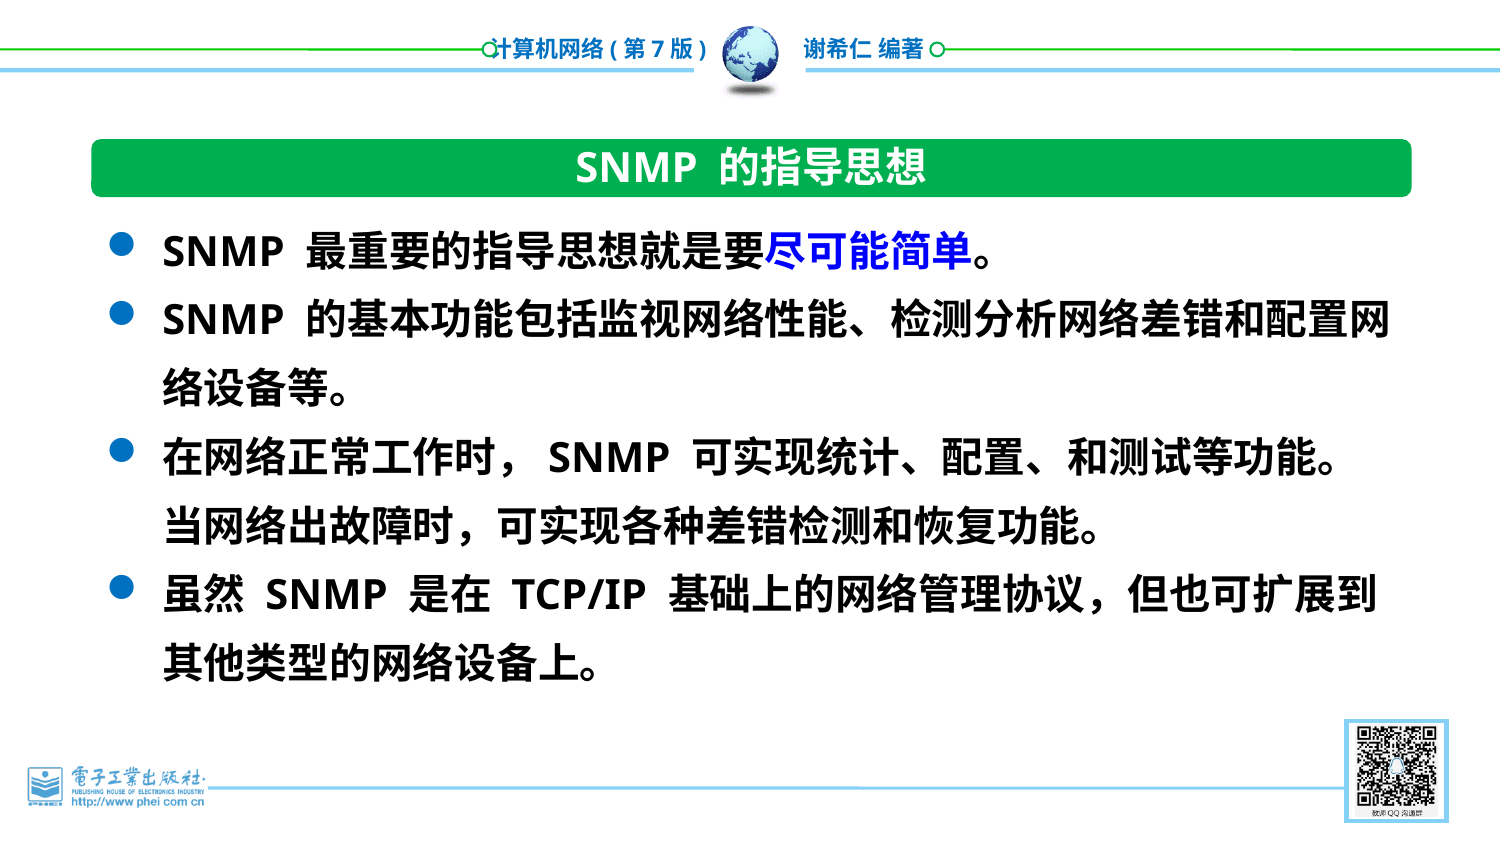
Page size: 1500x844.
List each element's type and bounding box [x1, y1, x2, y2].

text_box [91, 133, 1412, 695]
picture [720, 24, 780, 100]
picture [1355, 724, 1438, 817]
picture [23, 764, 208, 809]
